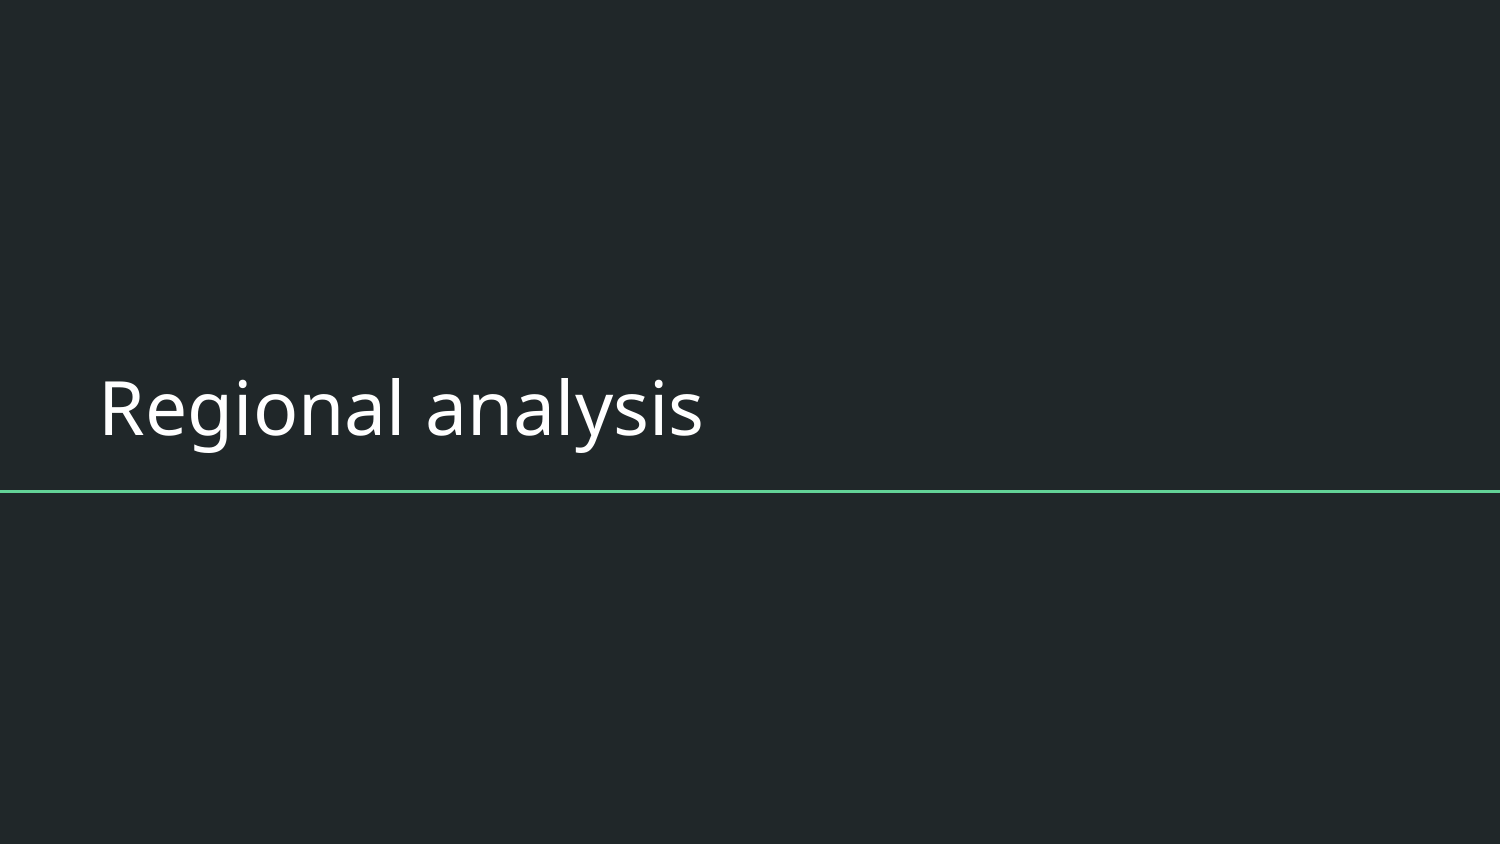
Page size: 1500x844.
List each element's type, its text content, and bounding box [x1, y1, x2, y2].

title Regional analysis [83, 337, 1417, 466]
